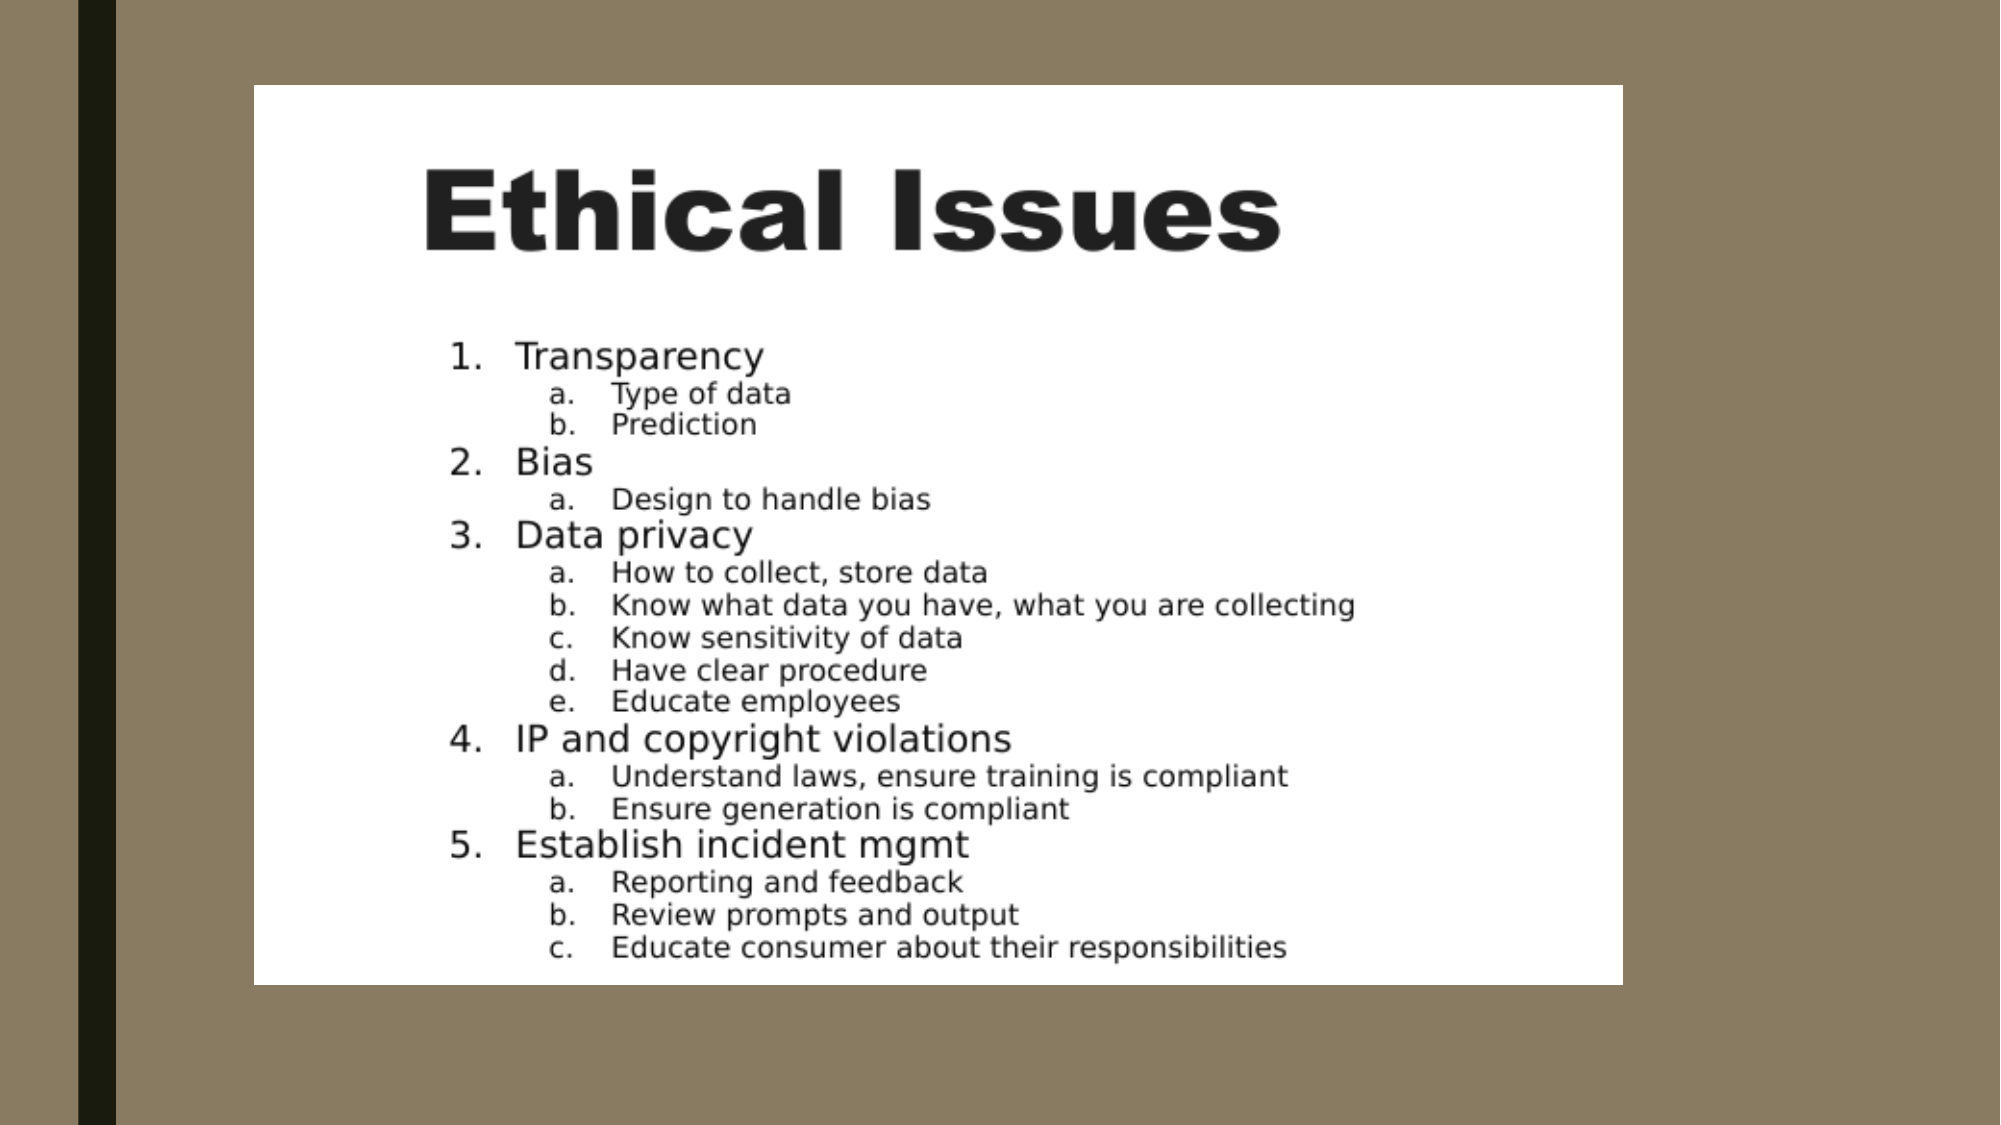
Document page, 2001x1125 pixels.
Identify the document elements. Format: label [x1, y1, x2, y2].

picture [254, 85, 1623, 985]
